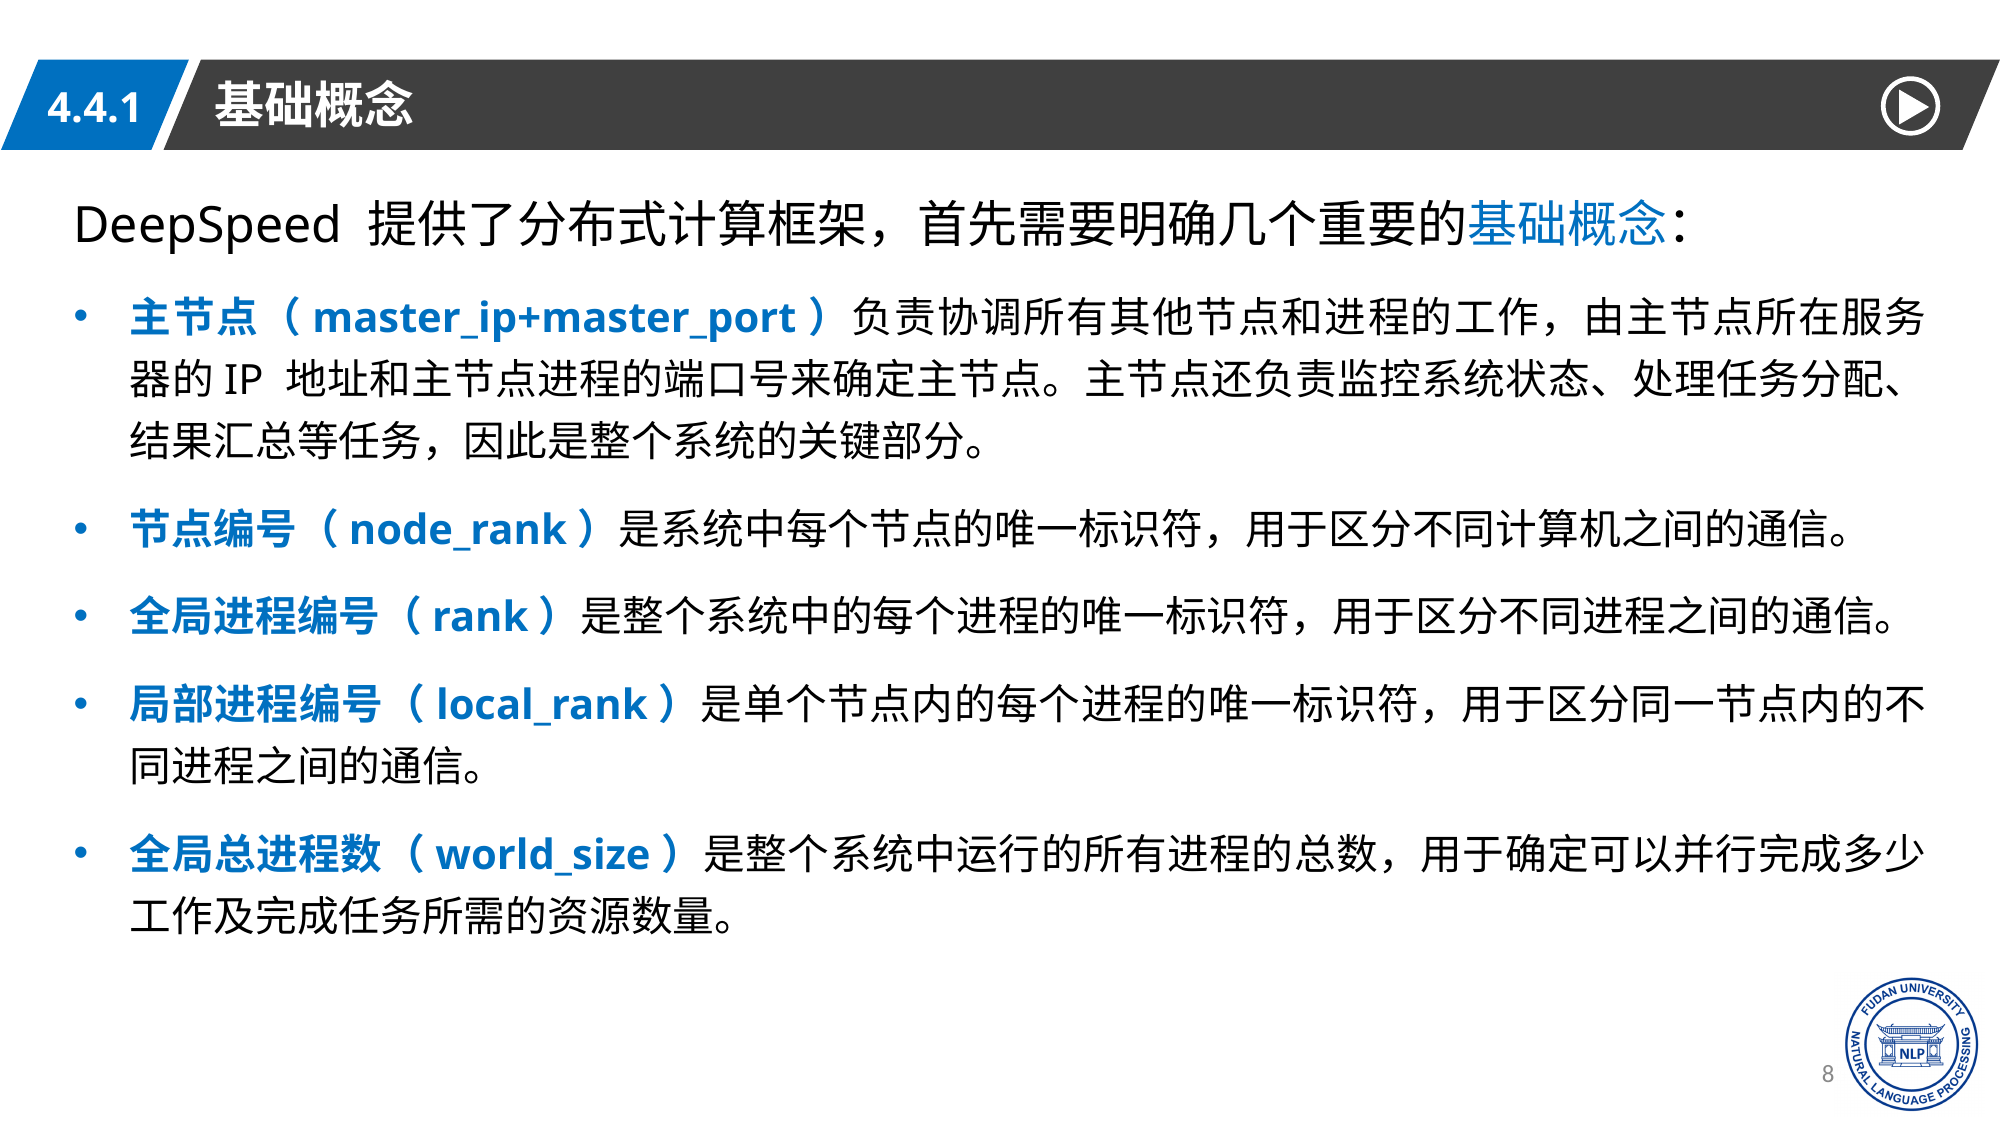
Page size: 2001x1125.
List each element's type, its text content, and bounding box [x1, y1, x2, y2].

text_box 基础概念 [199, 66, 430, 142]
picture [1834, 972, 1985, 1117]
text_box 4.4.1 [26, 73, 164, 138]
text_box [32, 59, 189, 120]
text_box DeepSpeed 提供了分布式计算框架，首先需要明确几个重要的基础概念： 主节点（master_ip+master_port）负责协调所有其他节点和进程的工作，由主节点所在服务器的IP 地址和主节点进程的端口号来确定主节点。主节点还负责监控系统状态、处理任务分配、结果汇总等任务，因此是整个系统的关键部分。 节点编号（node_rank）是系统中每个节点的唯一标识符，用于区分不同计算机之间的通信。 全局进程编号（rank）是整个系统中的每个进程的唯一标识符，用于区分不同进程之间的通信。 局部进程编号（local_rank）是单个节点内的每个进程的唯一标识符，用于区分同一节点内的不同进程之间的通信。 全局总进程数（world_size）是整个系统中运行的所有进程的总数，用于确定可以并行完成多少工作及完成任务所需的资源数量。 [58, 170, 1942, 948]
text_box [1, 89, 157, 150]
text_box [1883, 78, 1939, 134]
slide_number 85 [1412, 1042, 1863, 1103]
text_box [163, 59, 2000, 150]
